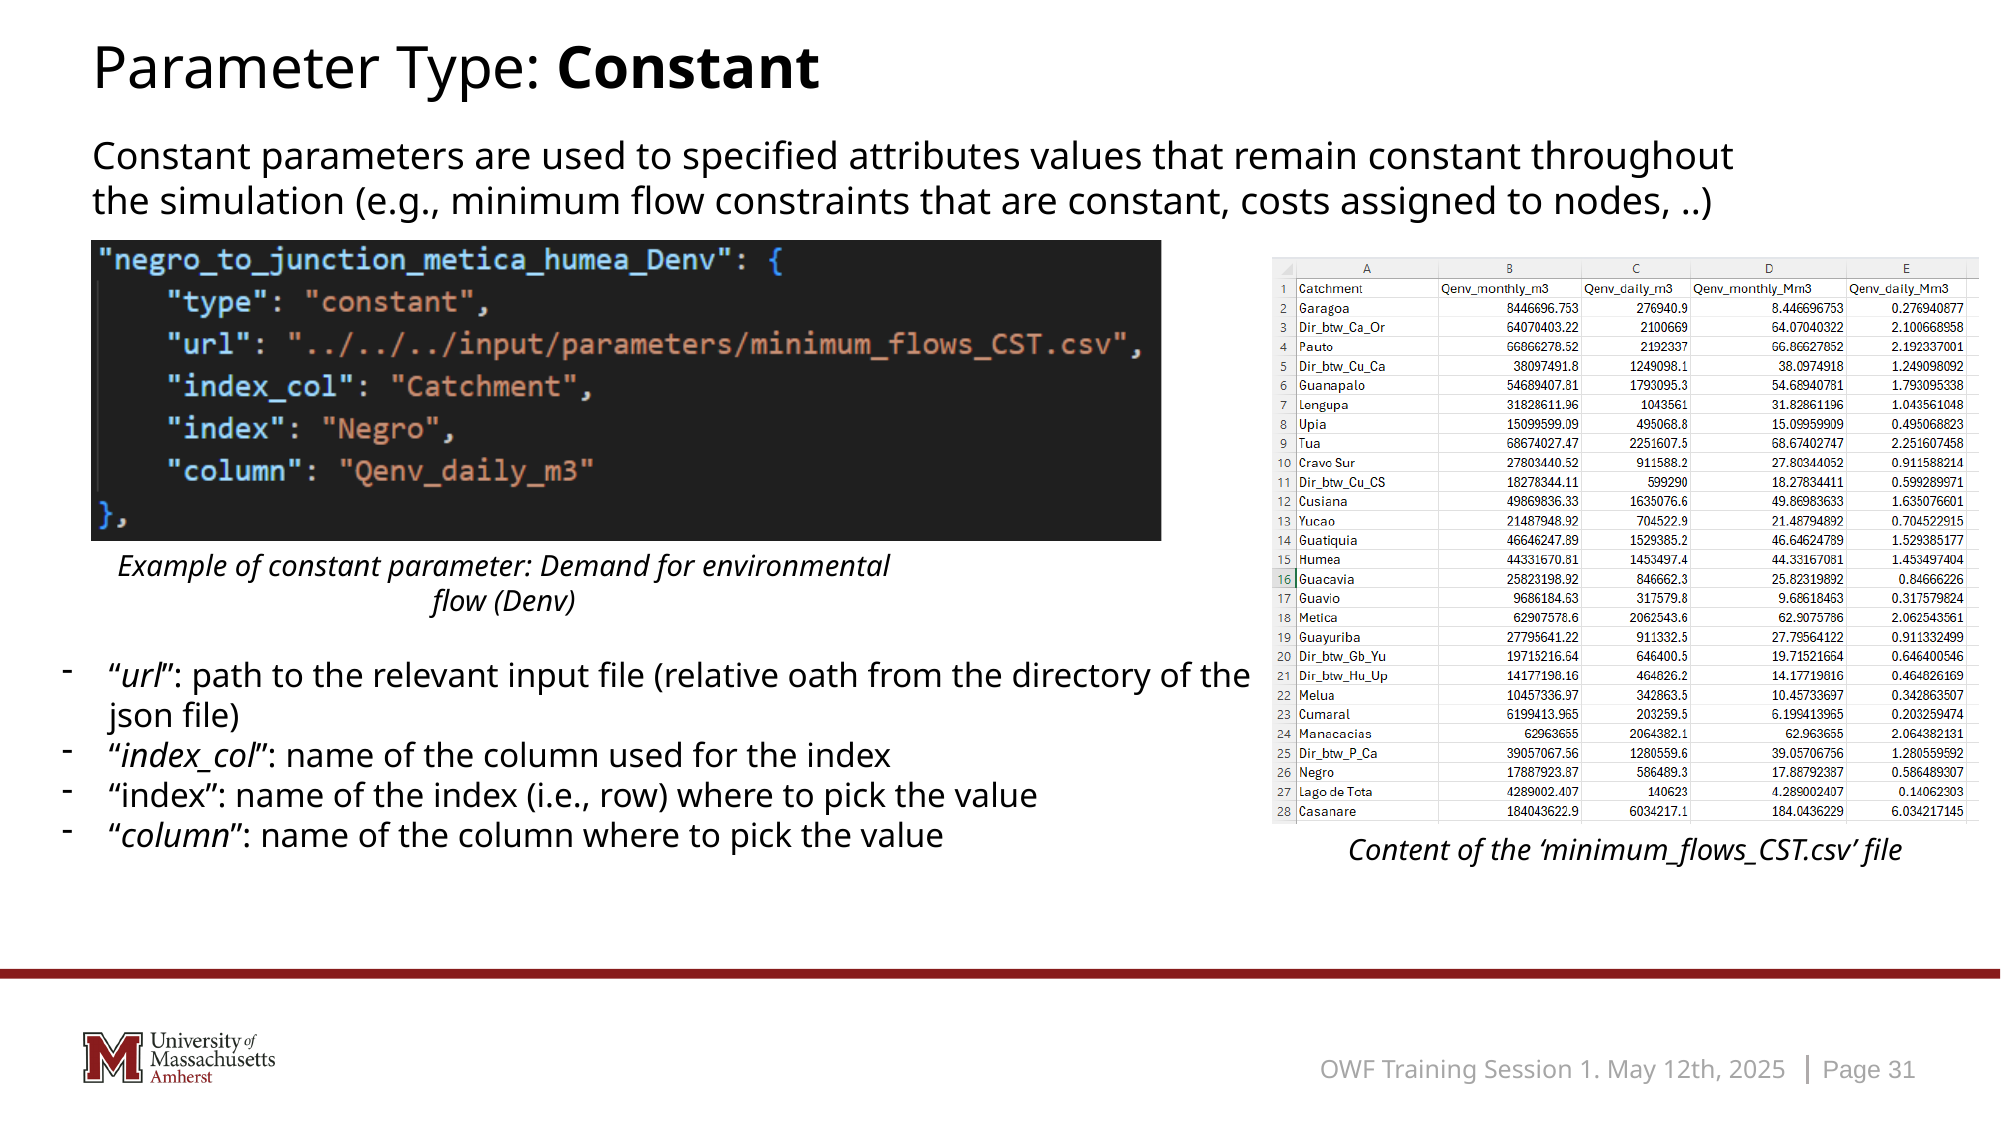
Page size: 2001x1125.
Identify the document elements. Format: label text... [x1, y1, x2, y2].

text_box Constant parameters are used to specified attributes values that remain constant throughout the simulation (e.g., minimum flow constraints that are constant, costs assigned to nodes, ..) [77, 124, 1786, 230]
picture [1272, 257, 1979, 824]
text_box “url”: path to the relevant input file (relative oath from the directory of the json file) “index_col”: name of the column used for the index “index”: name of the index (i.e., row) where to pick the value “column”: name of the column where to pick the value [47, 606, 1292, 901]
picture [90, 240, 1162, 541]
list OWF Training Session 1. May 12th, 2025 [1186, 1054, 1802, 1088]
text_box Example of constant parameter: Demand for environmental flow (Denv) [88, 540, 920, 606]
slide_number Page 31 [1807, 1054, 1966, 1082]
picture [83, 1032, 275, 1083]
text_box Content of the ‘minimum_flows_CST.csv’ file [1292, 823, 2000, 874]
text_box Parameter Type: Constant [77, 23, 1615, 108]
